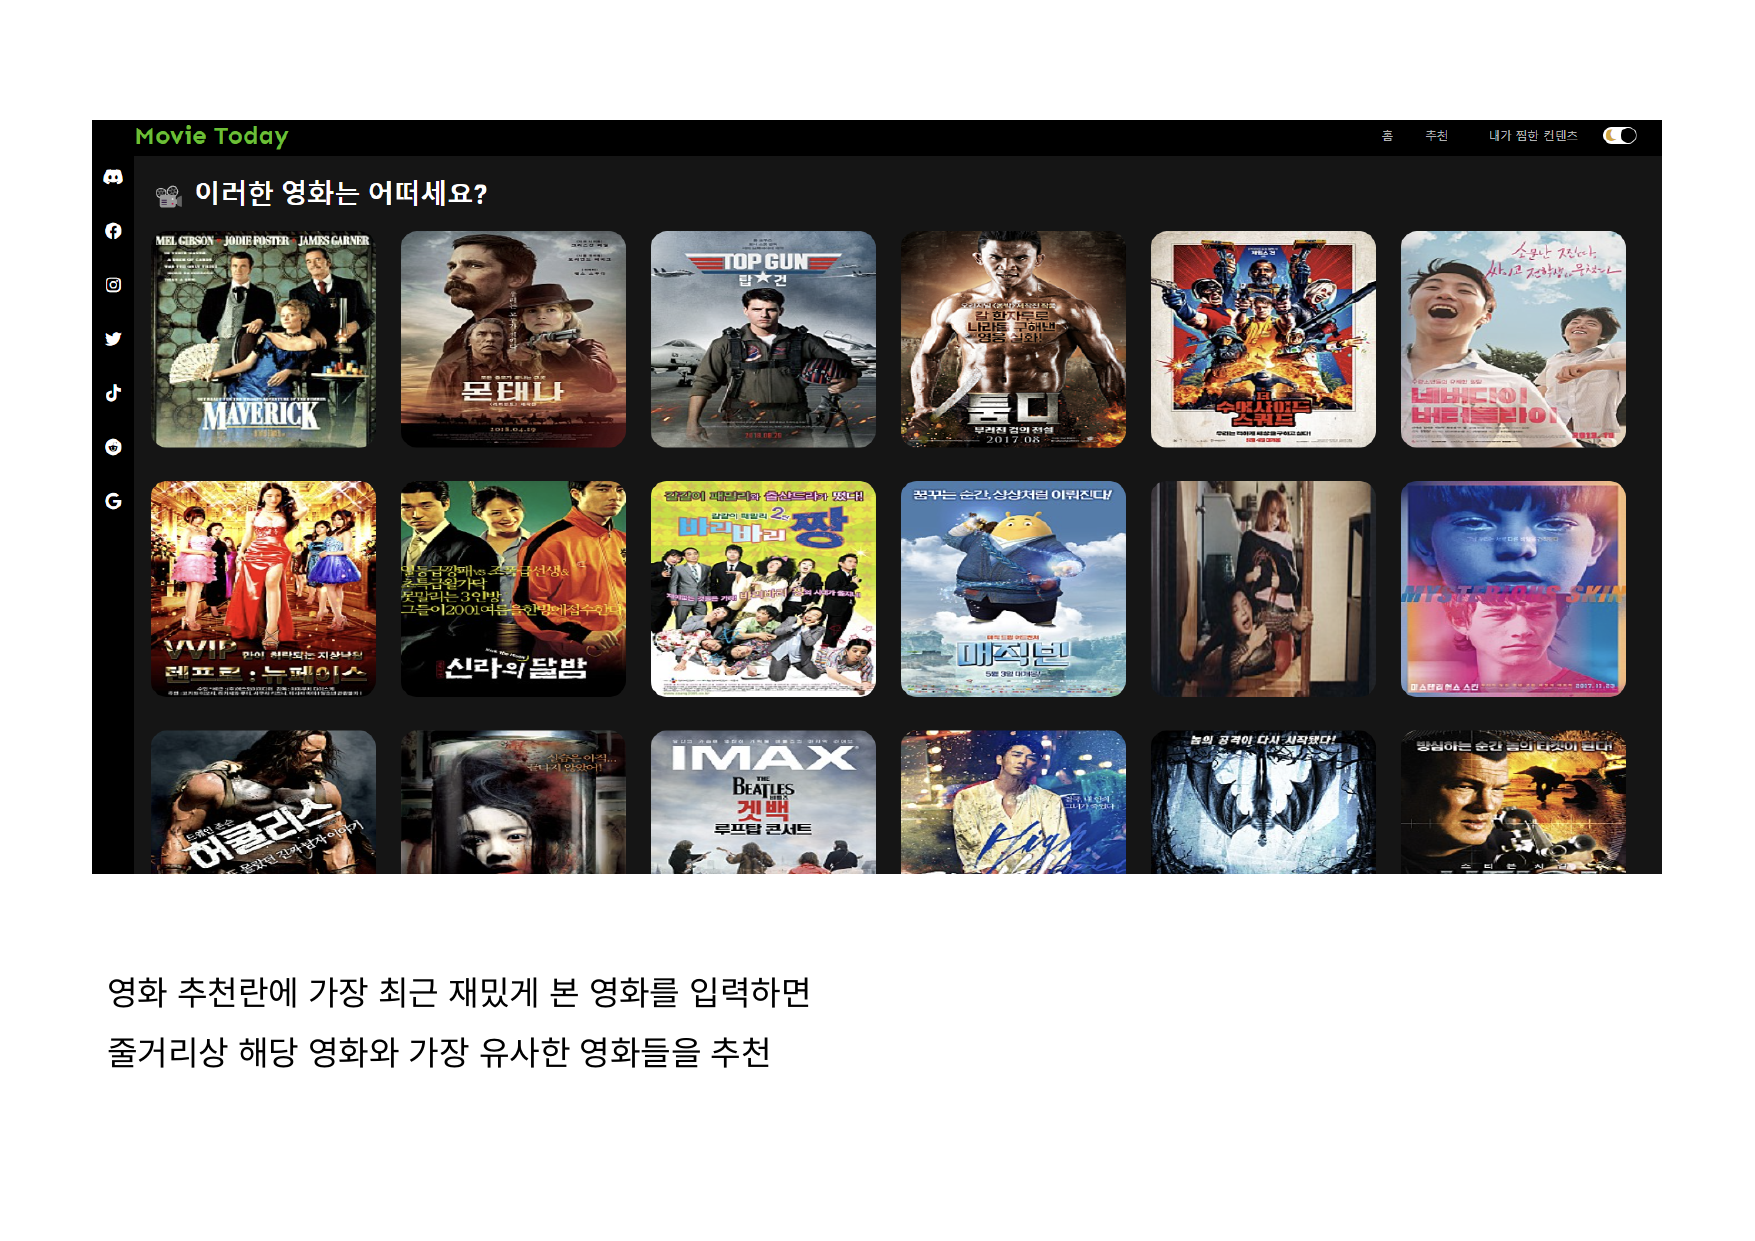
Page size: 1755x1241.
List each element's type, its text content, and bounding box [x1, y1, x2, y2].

picture [92, 120, 1663, 874]
text_box 영화 추천란에 가장 최근 재밌게 본 영화를 입력하면 줄거리상 해당 영화와 가장 유사한 영화들을 추천 [92, 945, 1631, 1080]
